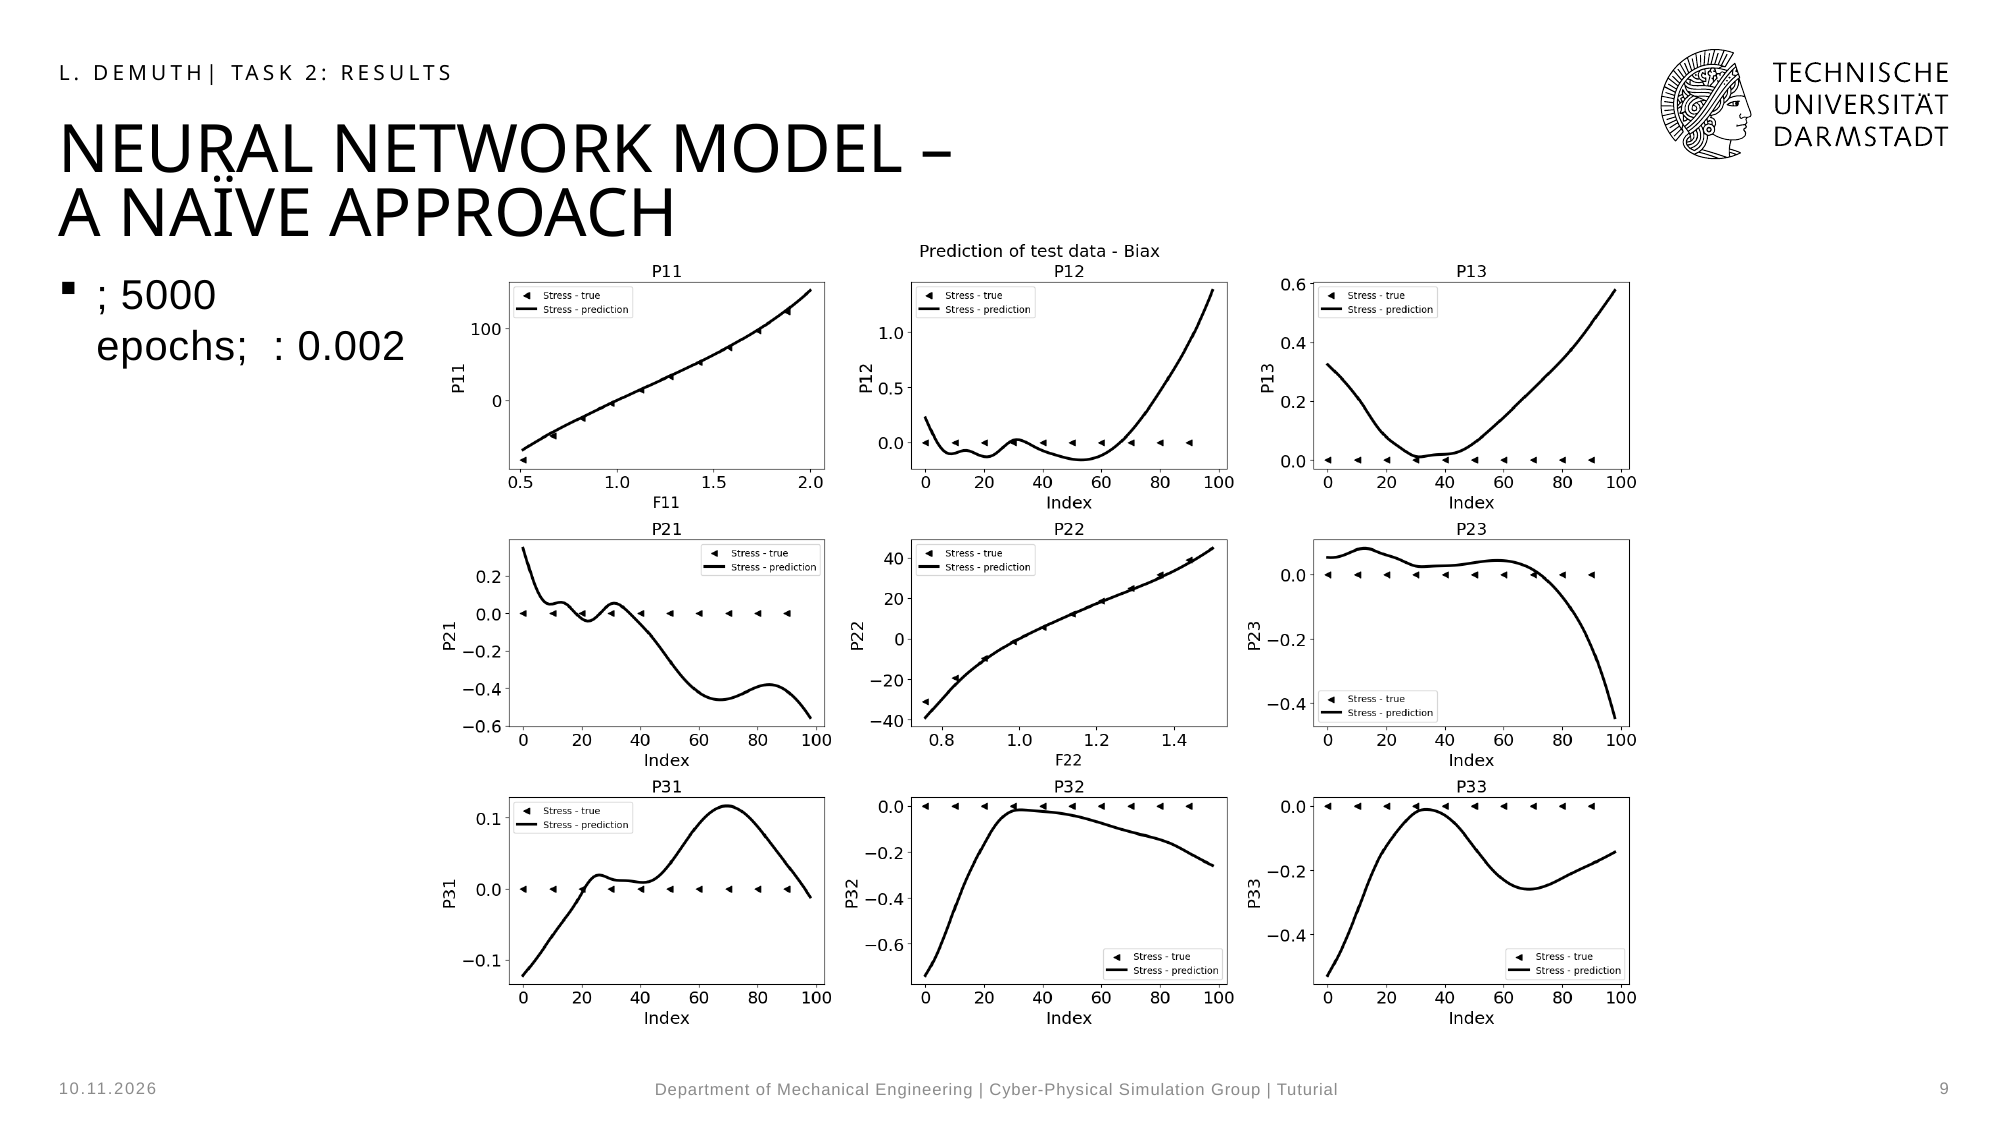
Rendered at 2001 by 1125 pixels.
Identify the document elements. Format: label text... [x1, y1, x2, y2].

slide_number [59, 1075, 296, 1106]
footer L. Demuth| Task 2: Results [59, 59, 1532, 91]
title Neural network model – A naïve approach [59, 120, 1532, 298]
slide_number 9 [1708, 1075, 1949, 1106]
picture [434, 237, 1643, 1033]
